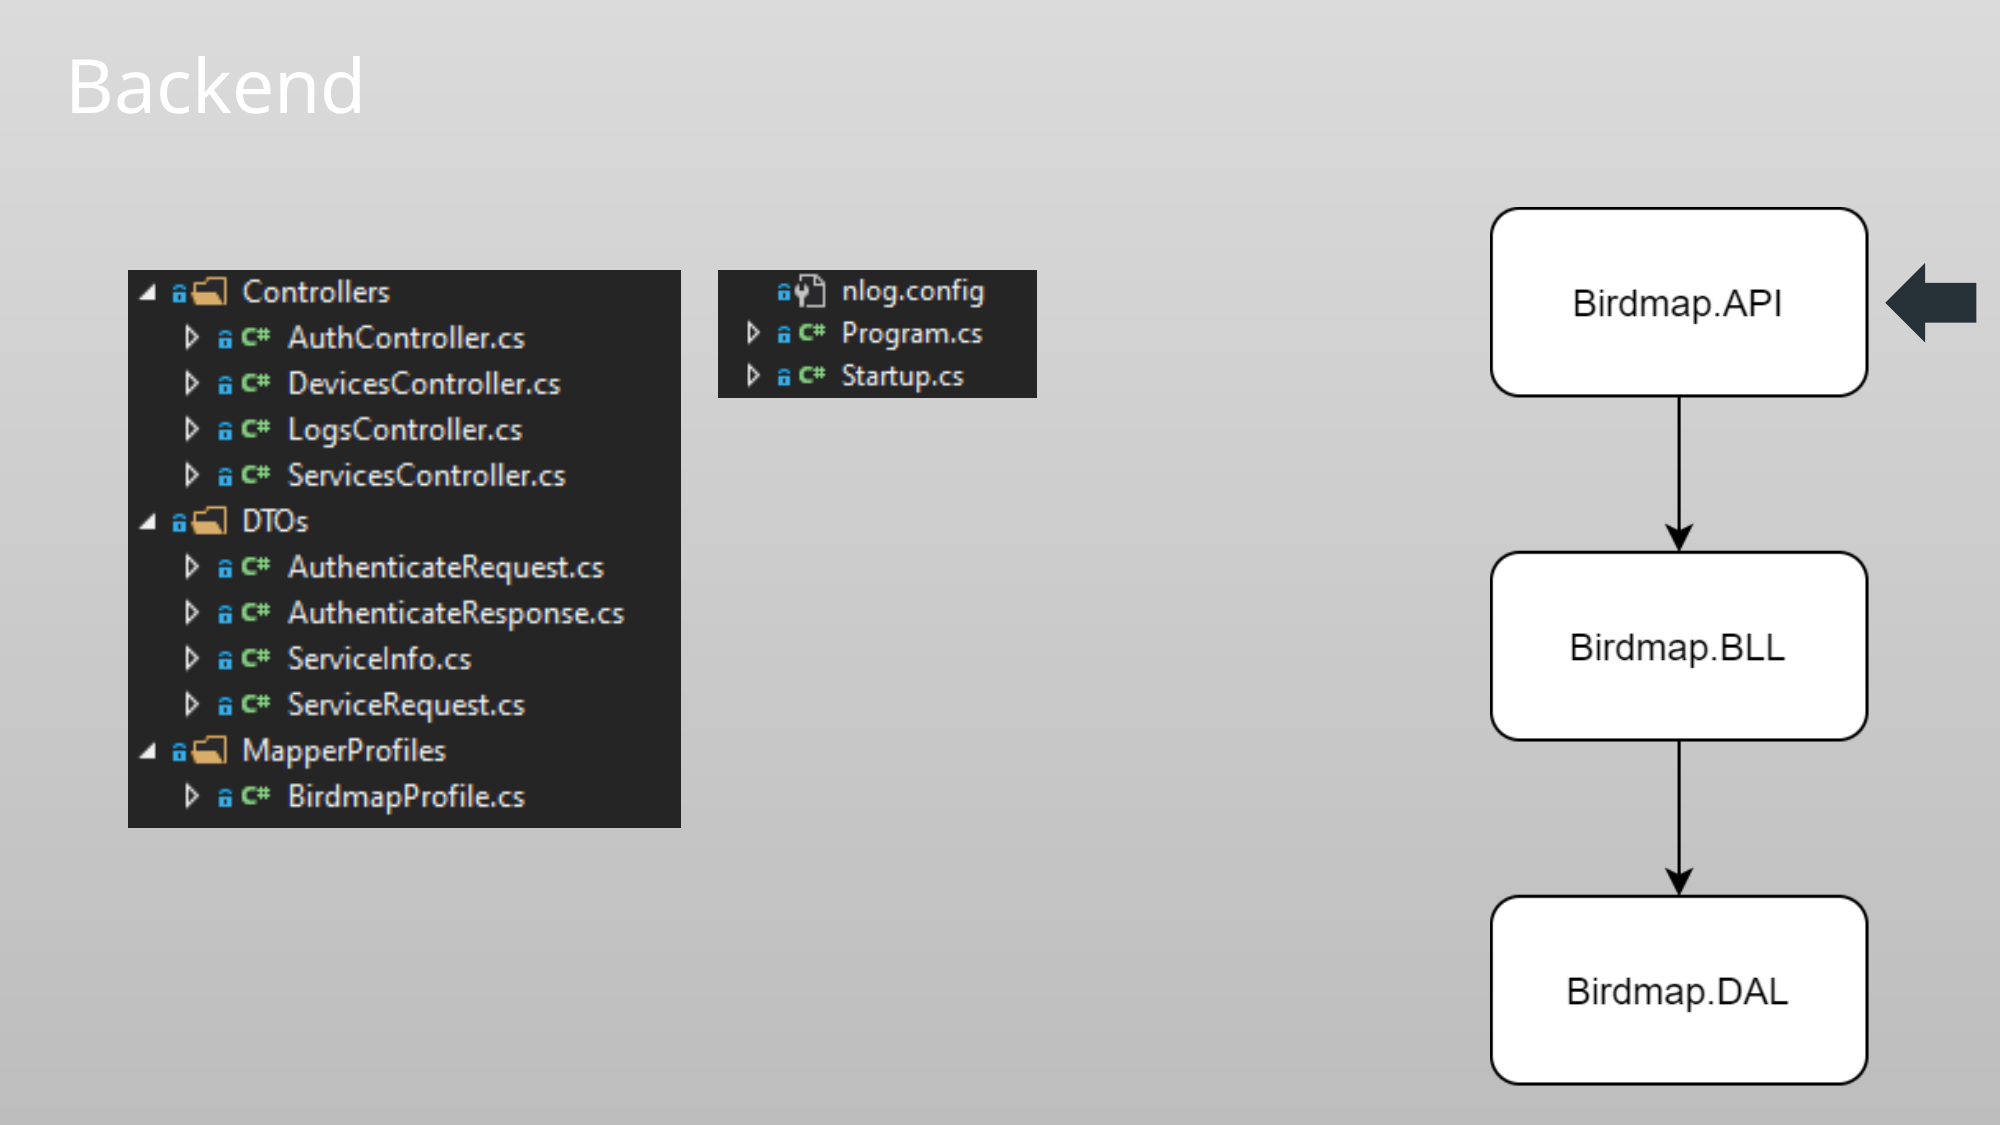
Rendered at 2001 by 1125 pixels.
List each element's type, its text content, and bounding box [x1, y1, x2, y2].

picture [718, 270, 1037, 398]
picture [1489, 207, 1872, 1090]
text_box [1883, 260, 1978, 346]
text_box Backend [50, 30, 614, 136]
picture [128, 270, 681, 829]
